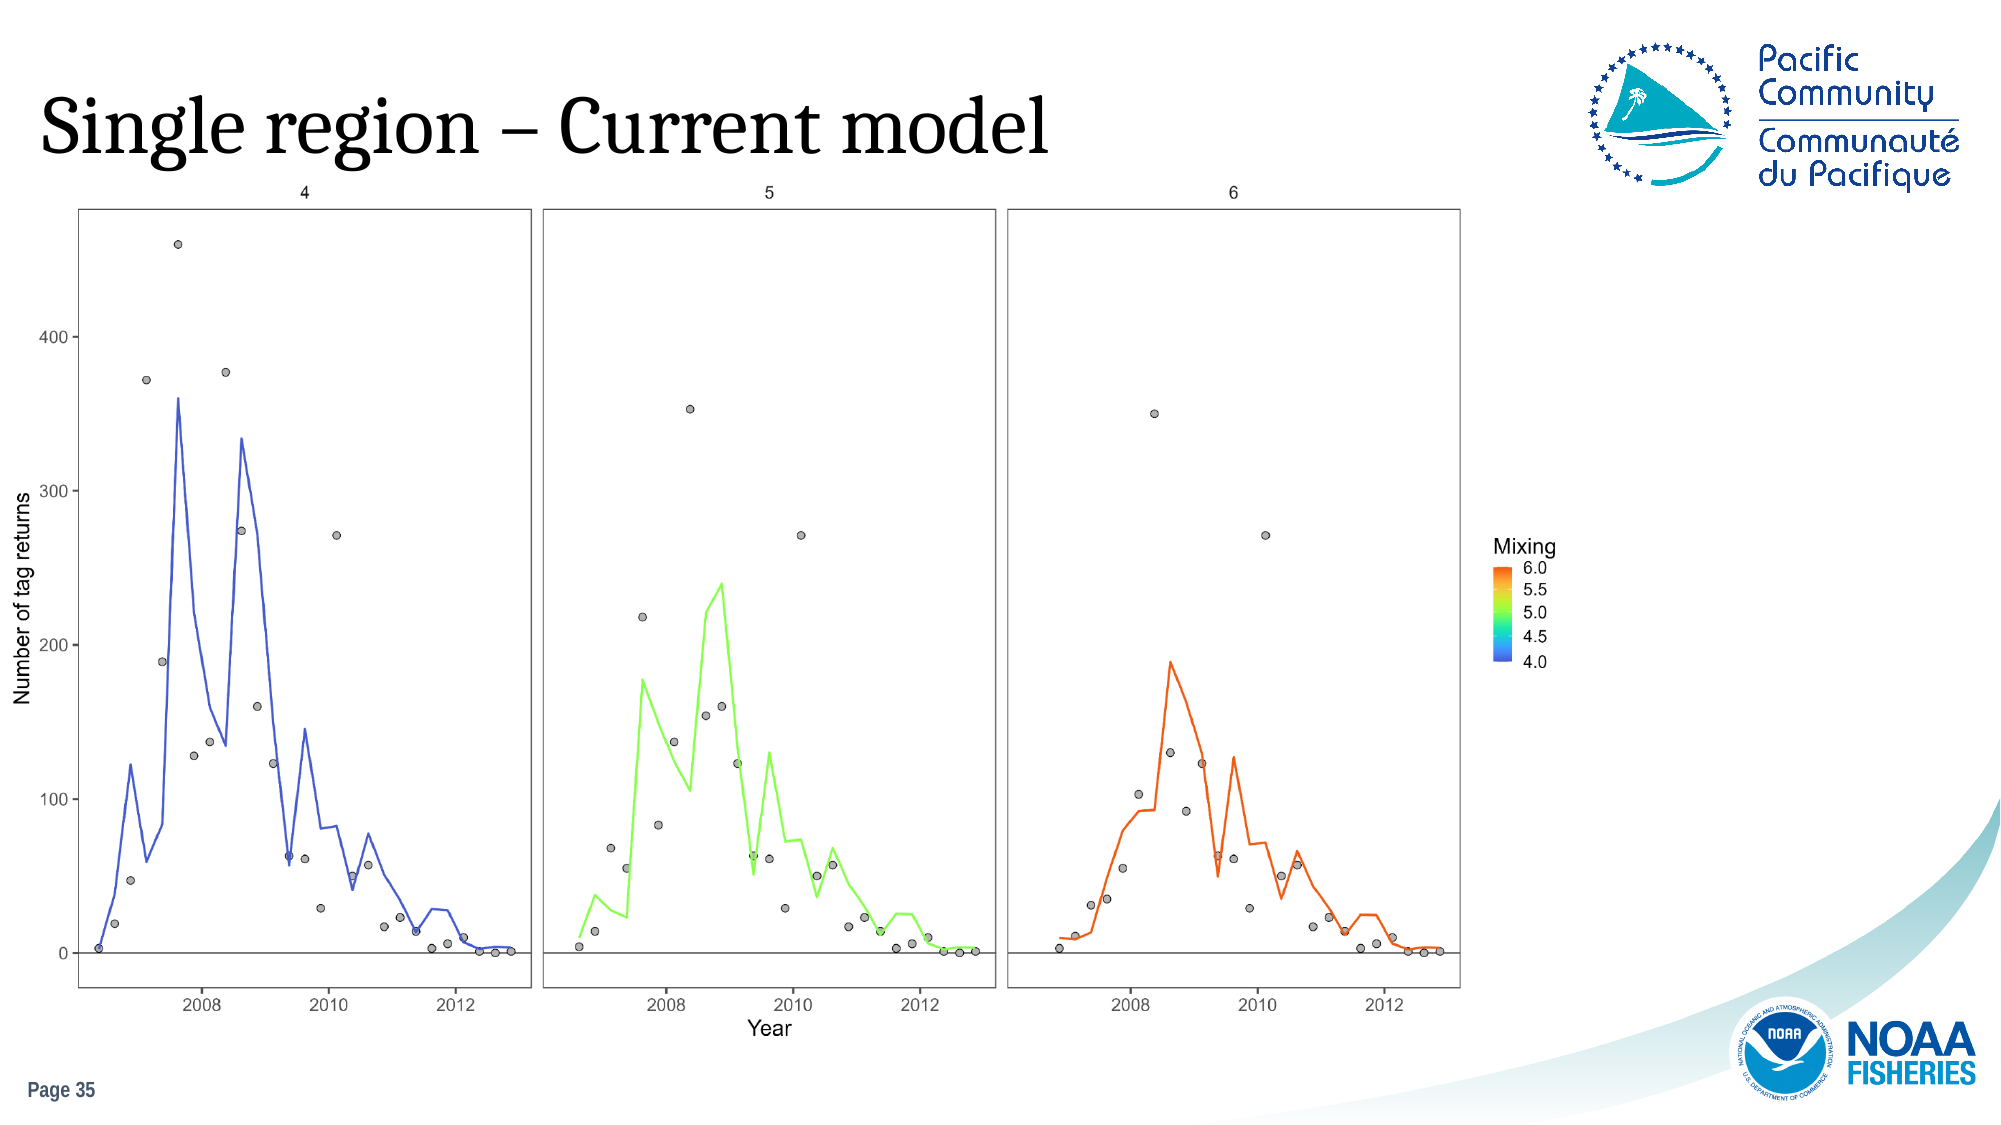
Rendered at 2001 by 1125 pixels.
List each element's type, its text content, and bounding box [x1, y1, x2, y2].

picture [1729, 996, 1976, 1109]
picture [1966, 1065, 1976, 1073]
picture [2, 164, 1578, 1051]
picture [1753, 42, 1959, 193]
text_box Single region – Current model [27, 18, 1753, 236]
